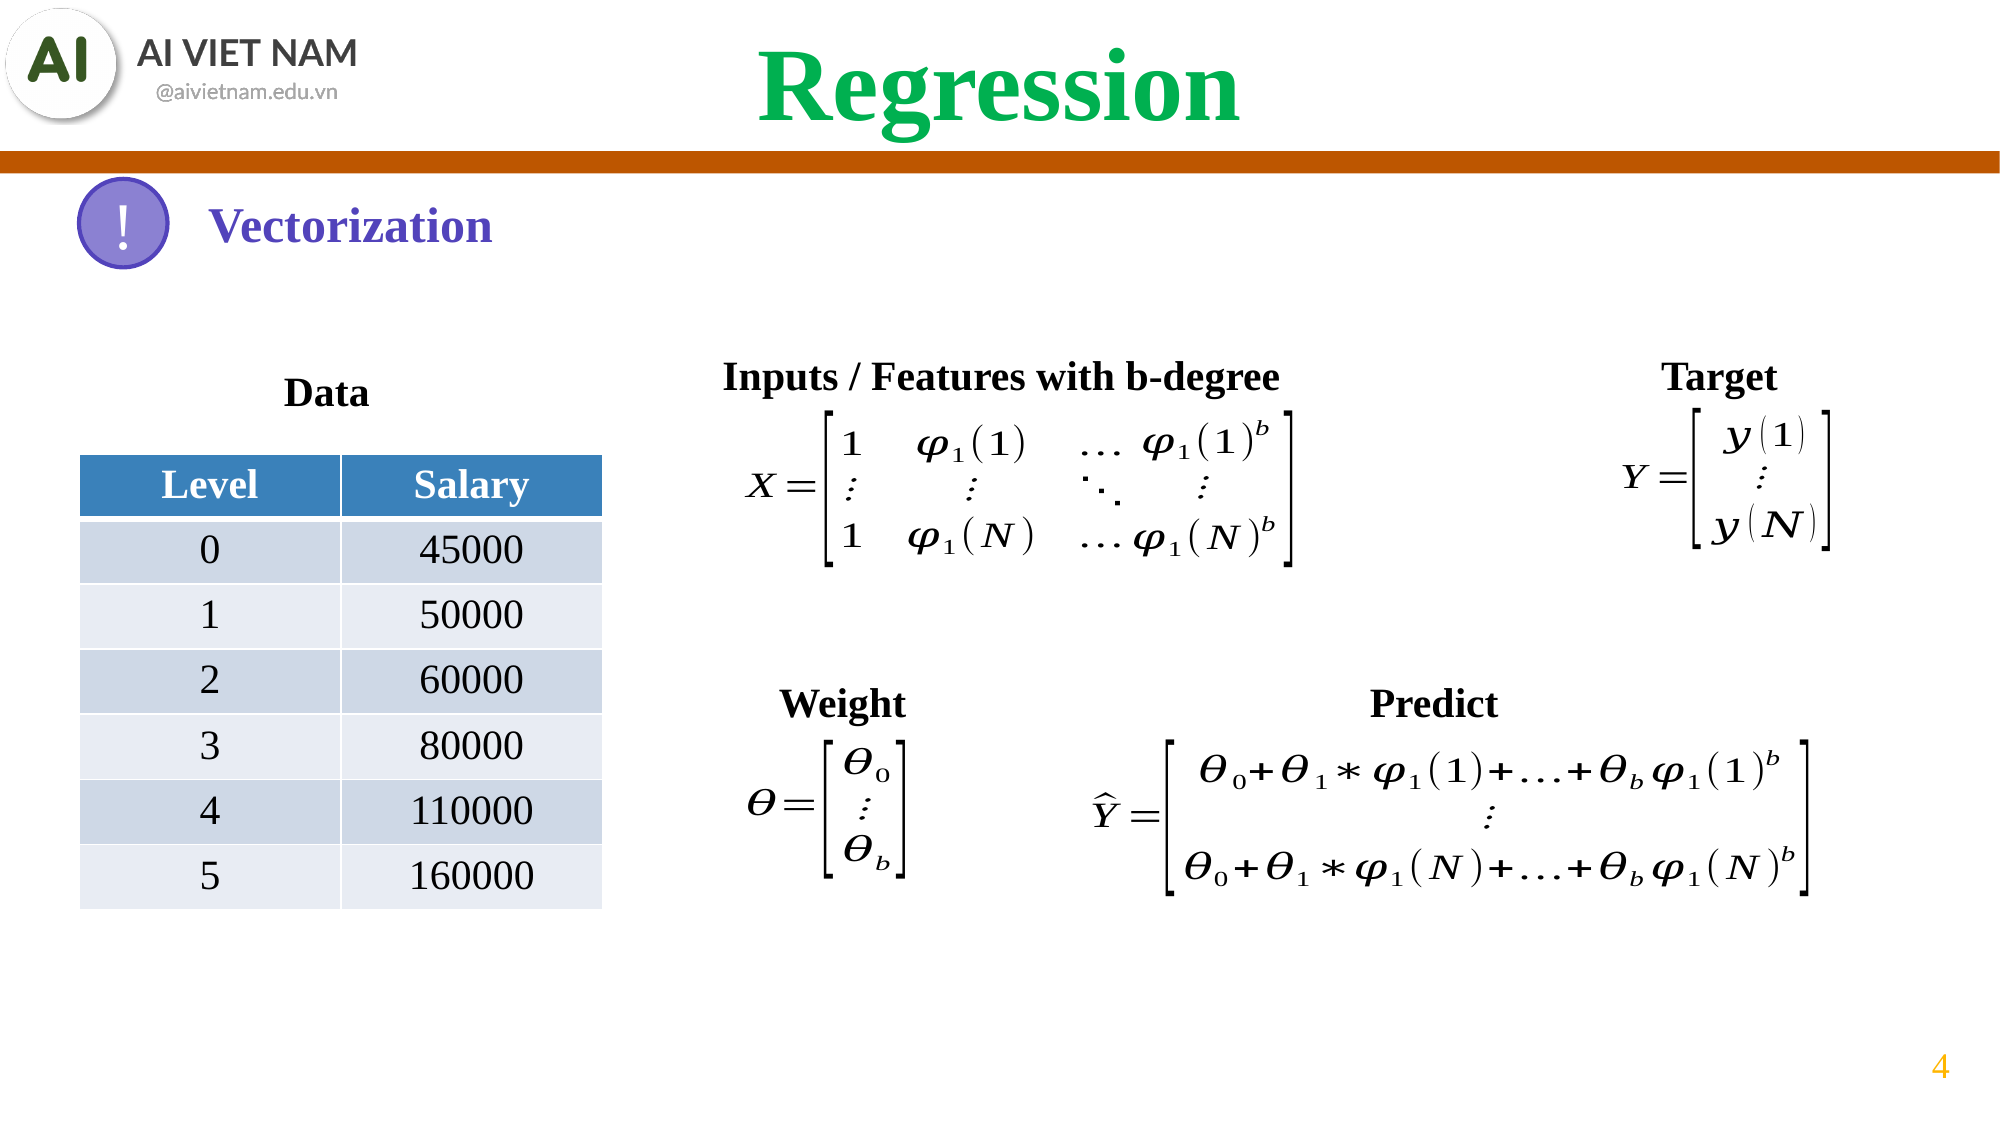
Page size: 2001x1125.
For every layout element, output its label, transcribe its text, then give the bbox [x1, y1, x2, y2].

table_cell 1 [80, 585, 340, 648]
text_box Target [1498, 341, 1941, 407]
text_box [0, 152, 2000, 175]
table_cell 160000 [342, 845, 602, 909]
table_cell 50000 [342, 585, 602, 648]
table_cell 5 [80, 845, 340, 909]
text_box Regression [0, 8, 2000, 152]
text_box Weight [683, 668, 1002, 733]
table_cell 60000 [342, 650, 602, 713]
table_cell 2 [80, 650, 340, 713]
text_box ! [76, 176, 170, 270]
text_box Predict [1275, 668, 1594, 733]
text_box Vectorization [187, 175, 1921, 270]
table_header Level [80, 455, 340, 516]
table_cell 3 [80, 715, 340, 779]
table_cell 4 [80, 780, 340, 844]
table_cell 45000 [342, 522, 602, 583]
table_cell 80000 [342, 715, 602, 779]
text_box Data [64, 357, 589, 422]
table_header Salary [342, 455, 602, 516]
table_cell 0 [80, 522, 340, 583]
text_box Inputs / Features with b-degree [688, 341, 1315, 407]
table_cell 110000 [342, 780, 602, 844]
slide_number 4 [1881, 1003, 2000, 1125]
